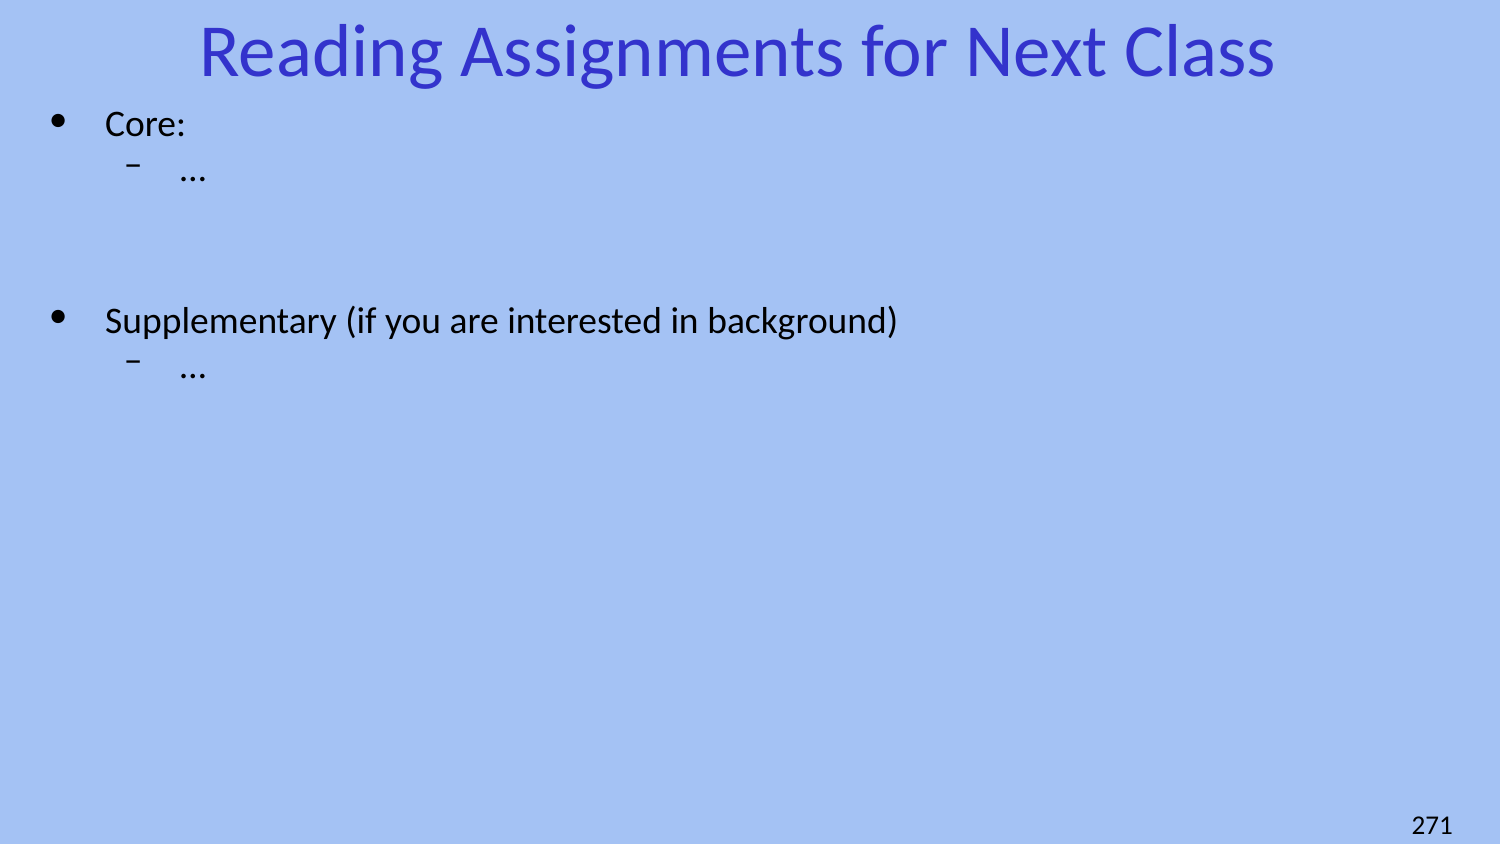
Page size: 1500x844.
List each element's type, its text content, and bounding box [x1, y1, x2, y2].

list Core: … Supplementary (if you are interested in background) … [24, 93, 1449, 750]
title Reading Assignments for Next Class [112, 0, 1388, 93]
slide_number ‹#› [1372, 802, 1492, 827]
